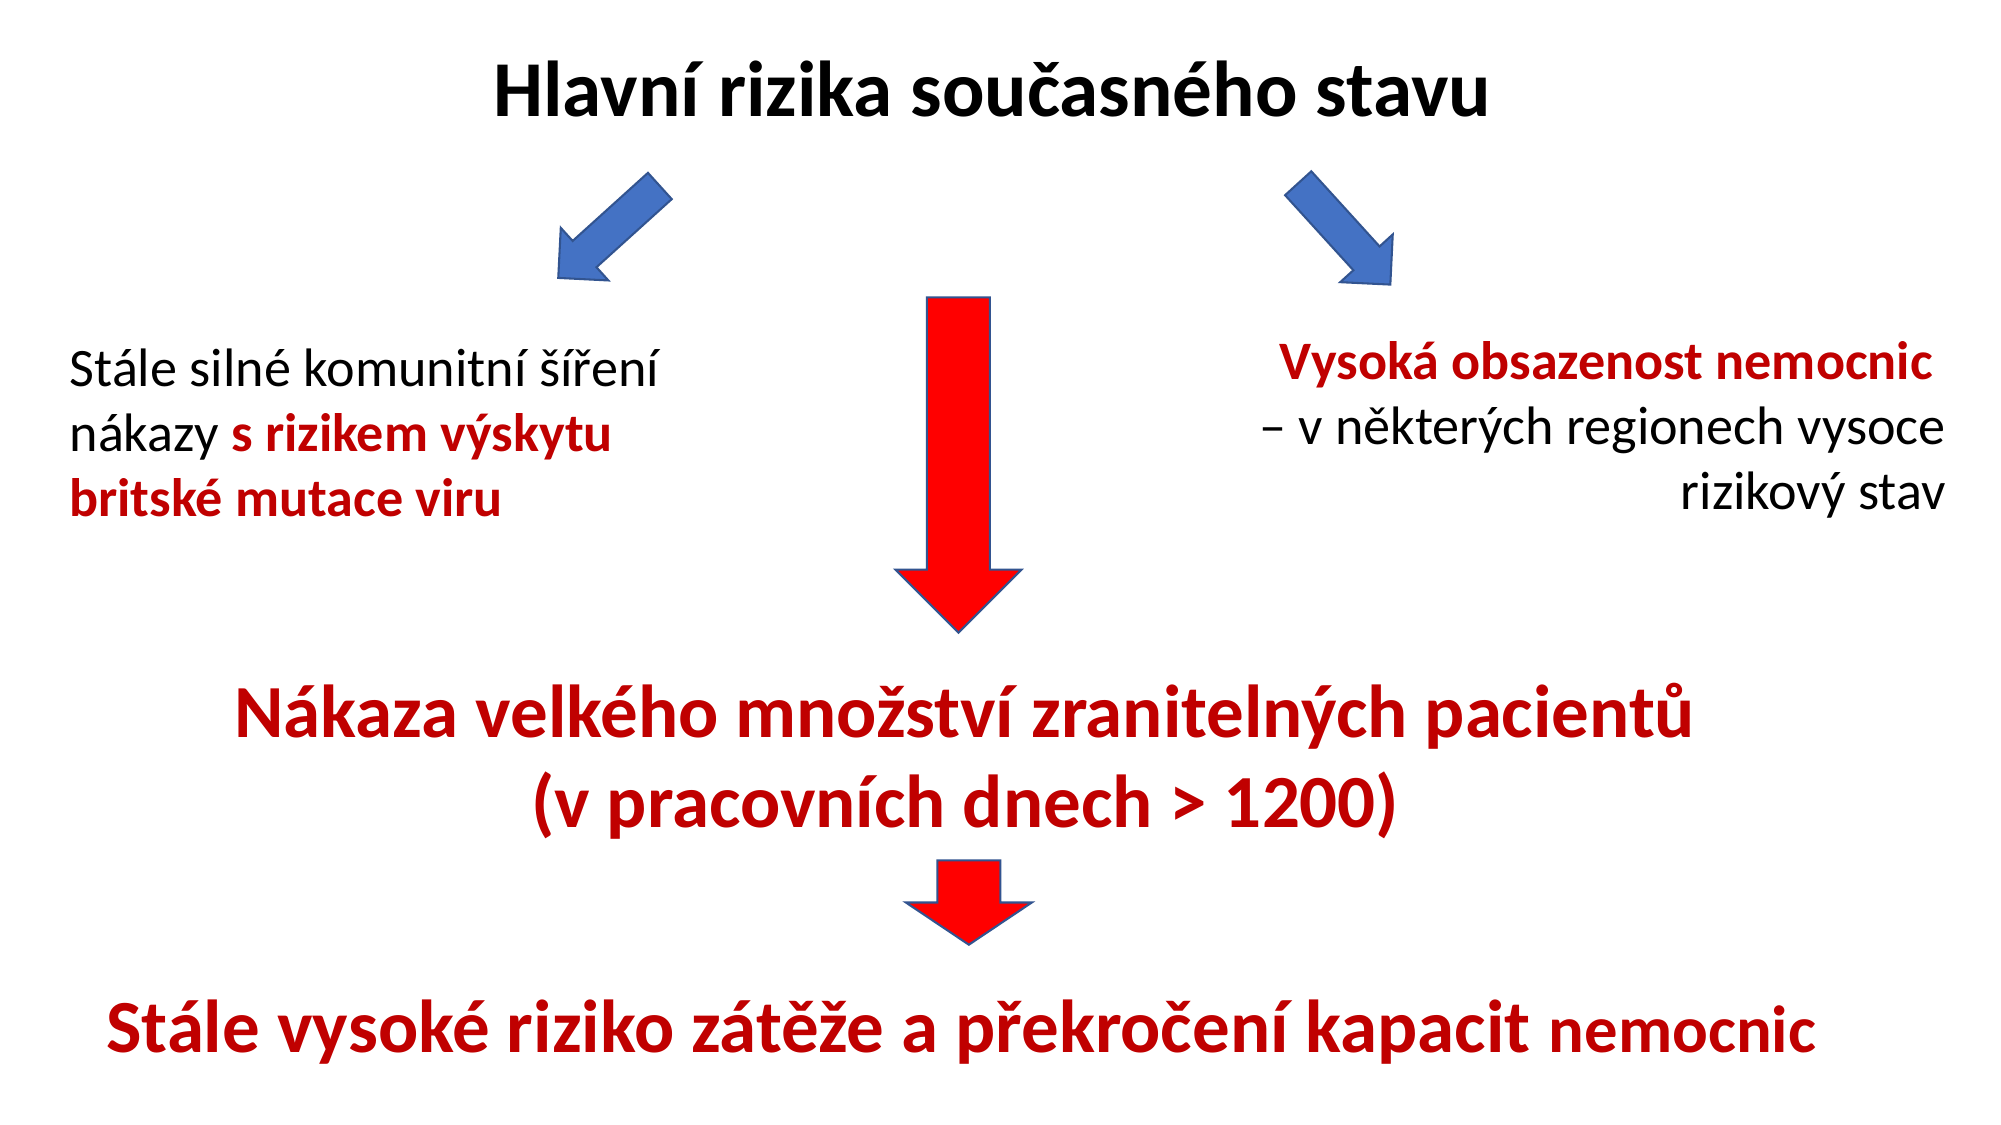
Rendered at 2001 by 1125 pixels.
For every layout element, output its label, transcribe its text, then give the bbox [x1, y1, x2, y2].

text_box [557, 171, 674, 282]
text_box Stále vysoké riziko zátěže a překročení kapacit nemocnic [61, 970, 1877, 1075]
text_box [1283, 169, 1394, 286]
text_box [902, 859, 1036, 946]
text_box [892, 296, 1024, 635]
text_box Nákaza velkého množství zranitelných pacientů (v pracovních dnech > 1200) [185, 654, 1746, 850]
text_box Hlavní rizika současného stavu [24, 30, 1961, 140]
text_box Stále silné komunitní šíření nákazy s rizikem výskytu britské mutace viru [54, 324, 684, 535]
text_box Vysoká obsazenost nemocnic – v některých regionech vysoce rizikový stav [1162, 317, 1961, 528]
